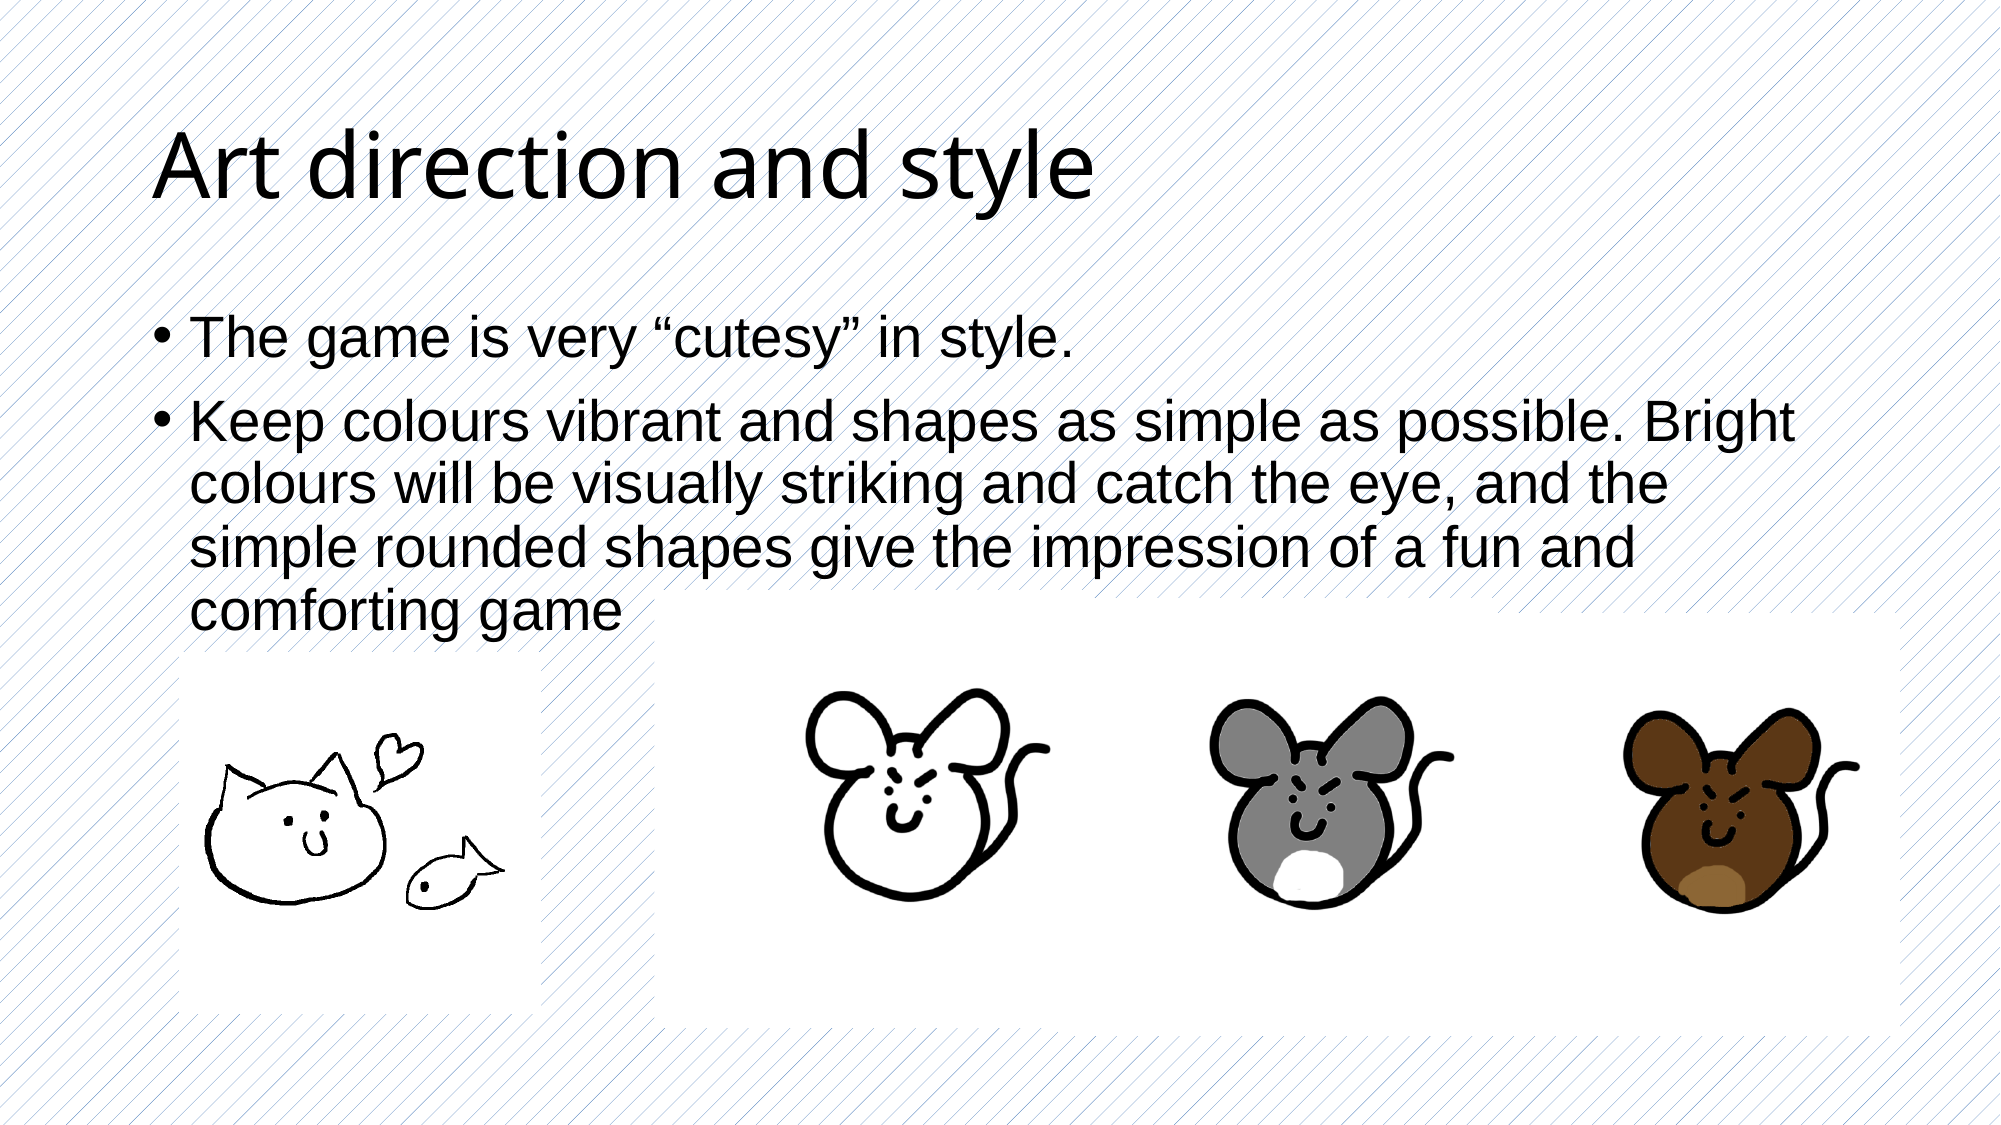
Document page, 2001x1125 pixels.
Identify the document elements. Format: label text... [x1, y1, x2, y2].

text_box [178, 651, 542, 1014]
list The game is very “cutesy” in style. Keep colours vibrant and shapes as simple as possible. Bright colours will be visually striking and catch the eye, and the simple rounded shapes give the impression of a fun and comforting game [137, 299, 1863, 1014]
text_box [653, 589, 1093, 1028]
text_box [1057, 597, 1497, 1036]
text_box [1476, 612, 1901, 1036]
title Art direction and style [137, 59, 1863, 278]
